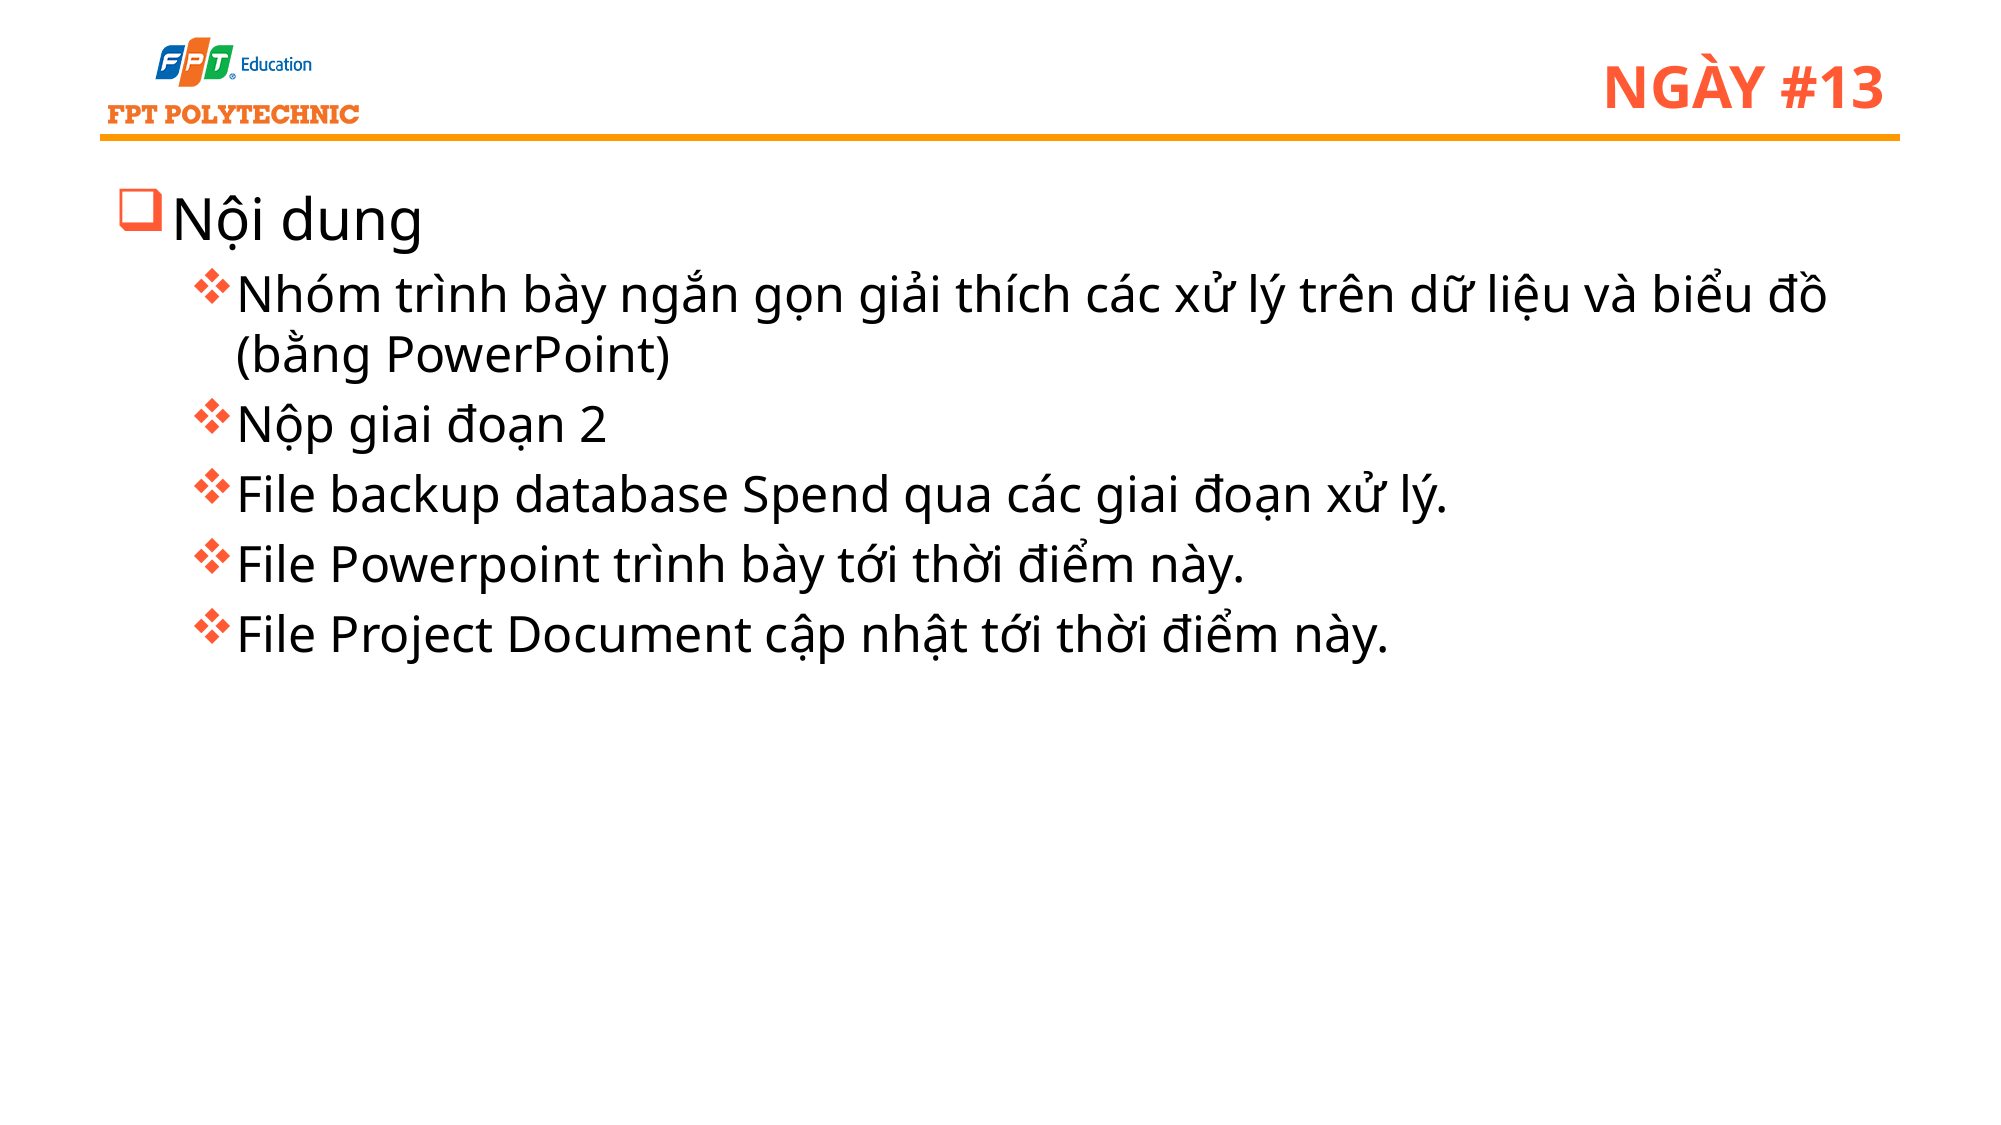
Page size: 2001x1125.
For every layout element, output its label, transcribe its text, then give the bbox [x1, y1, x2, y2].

title Ngày #13 [366, 45, 1900, 125]
list Nội dung Nhóm trình bày ngắn gọn giải thích các xử lý trên dữ liệu và biểu đồ (bằng PowerPoint) Nộp giai đoạn 2 File backup database Spend qua các giai đoạn xử lý. File Powerpoint trình bày tới thời điểm này. File Project Document cập nhật tới thời điểm này. [99, 174, 1900, 1038]
picture [99, 25, 367, 134]
picture [99, 135, 367, 143]
